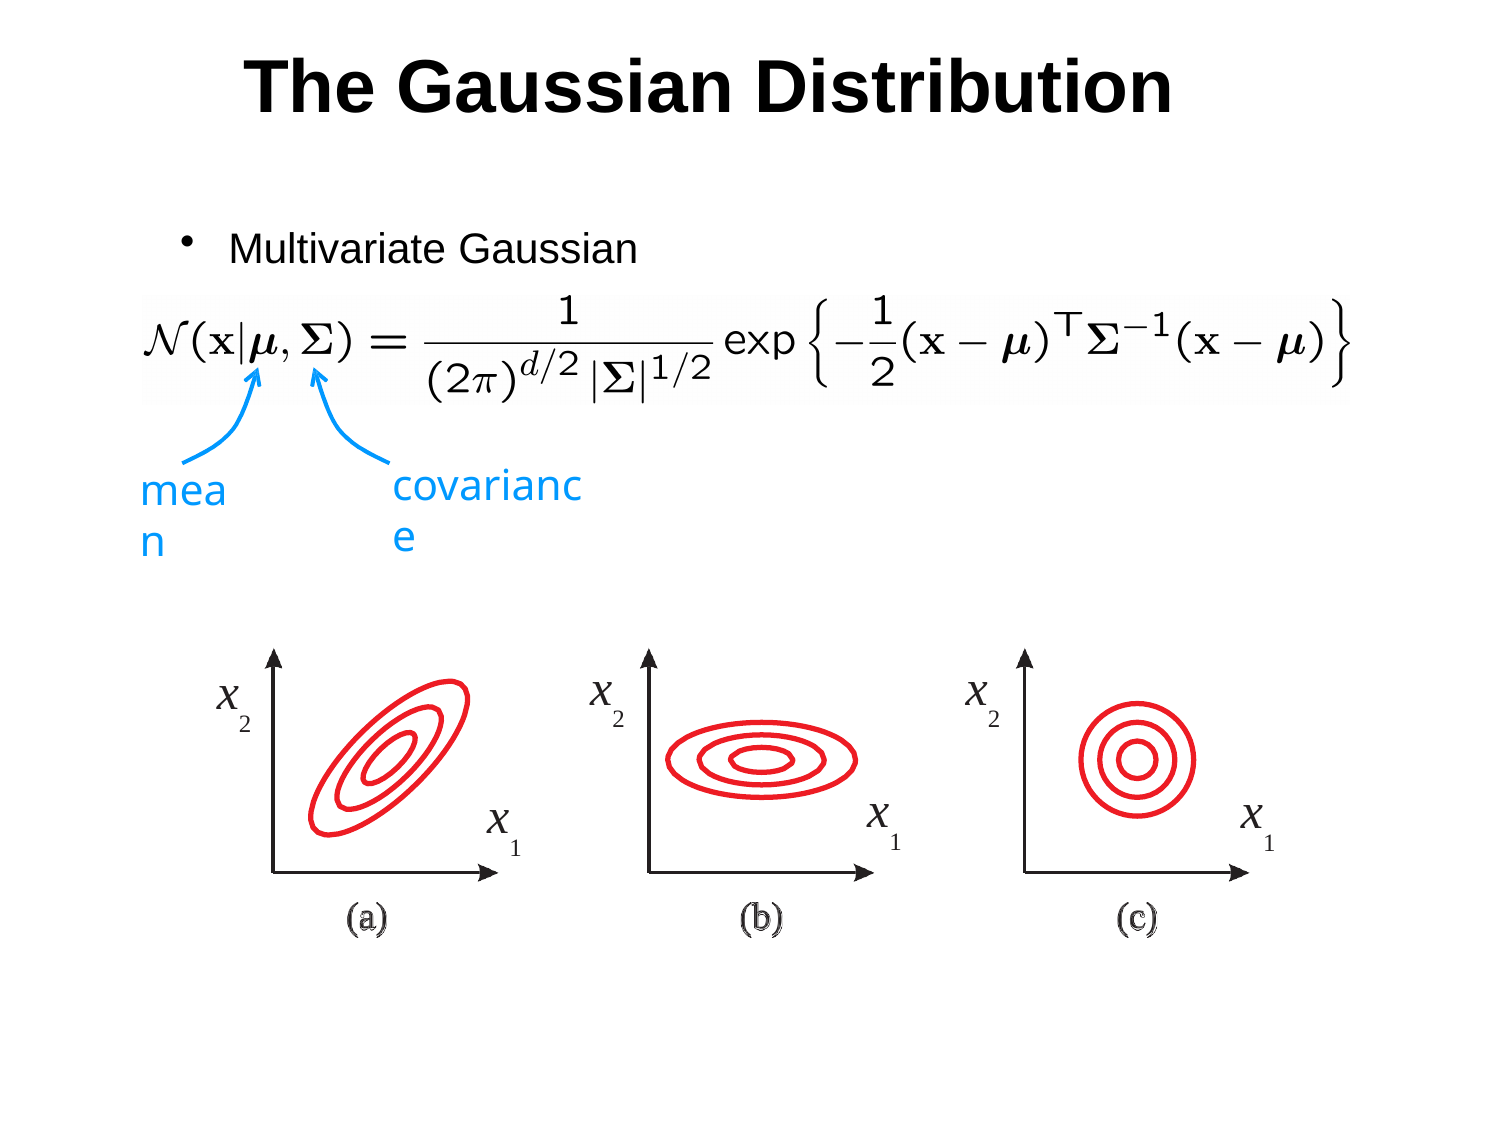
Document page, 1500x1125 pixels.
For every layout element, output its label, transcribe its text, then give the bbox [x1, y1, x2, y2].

text_box covariance [390, 455, 604, 560]
text_box (a) [344, 890, 390, 937]
text_box [1117, 902, 1158, 938]
text_box x 2 [215, 670, 254, 738]
text_box x 1 [1254, 789, 1278, 857]
text_box [310, 367, 391, 466]
text_box (c) [1114, 890, 1161, 937]
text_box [639, 646, 875, 882]
title The Gaussian Distribution [241, 35, 1178, 226]
text_box [142, 295, 1350, 405]
text_box mean [137, 460, 243, 565]
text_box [263, 646, 499, 882]
text_box x 1 [502, 794, 524, 862]
text_box x 1 [880, 788, 904, 856]
text_box x 2 [963, 666, 1003, 733]
text_box [347, 902, 387, 938]
text_box (b) [737, 890, 786, 937]
text_box [181, 367, 262, 466]
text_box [1015, 646, 1251, 882]
text_box x 2 [588, 666, 627, 733]
text_box [740, 902, 783, 938]
text_box Multivariate Gaussian [178, 219, 642, 273]
